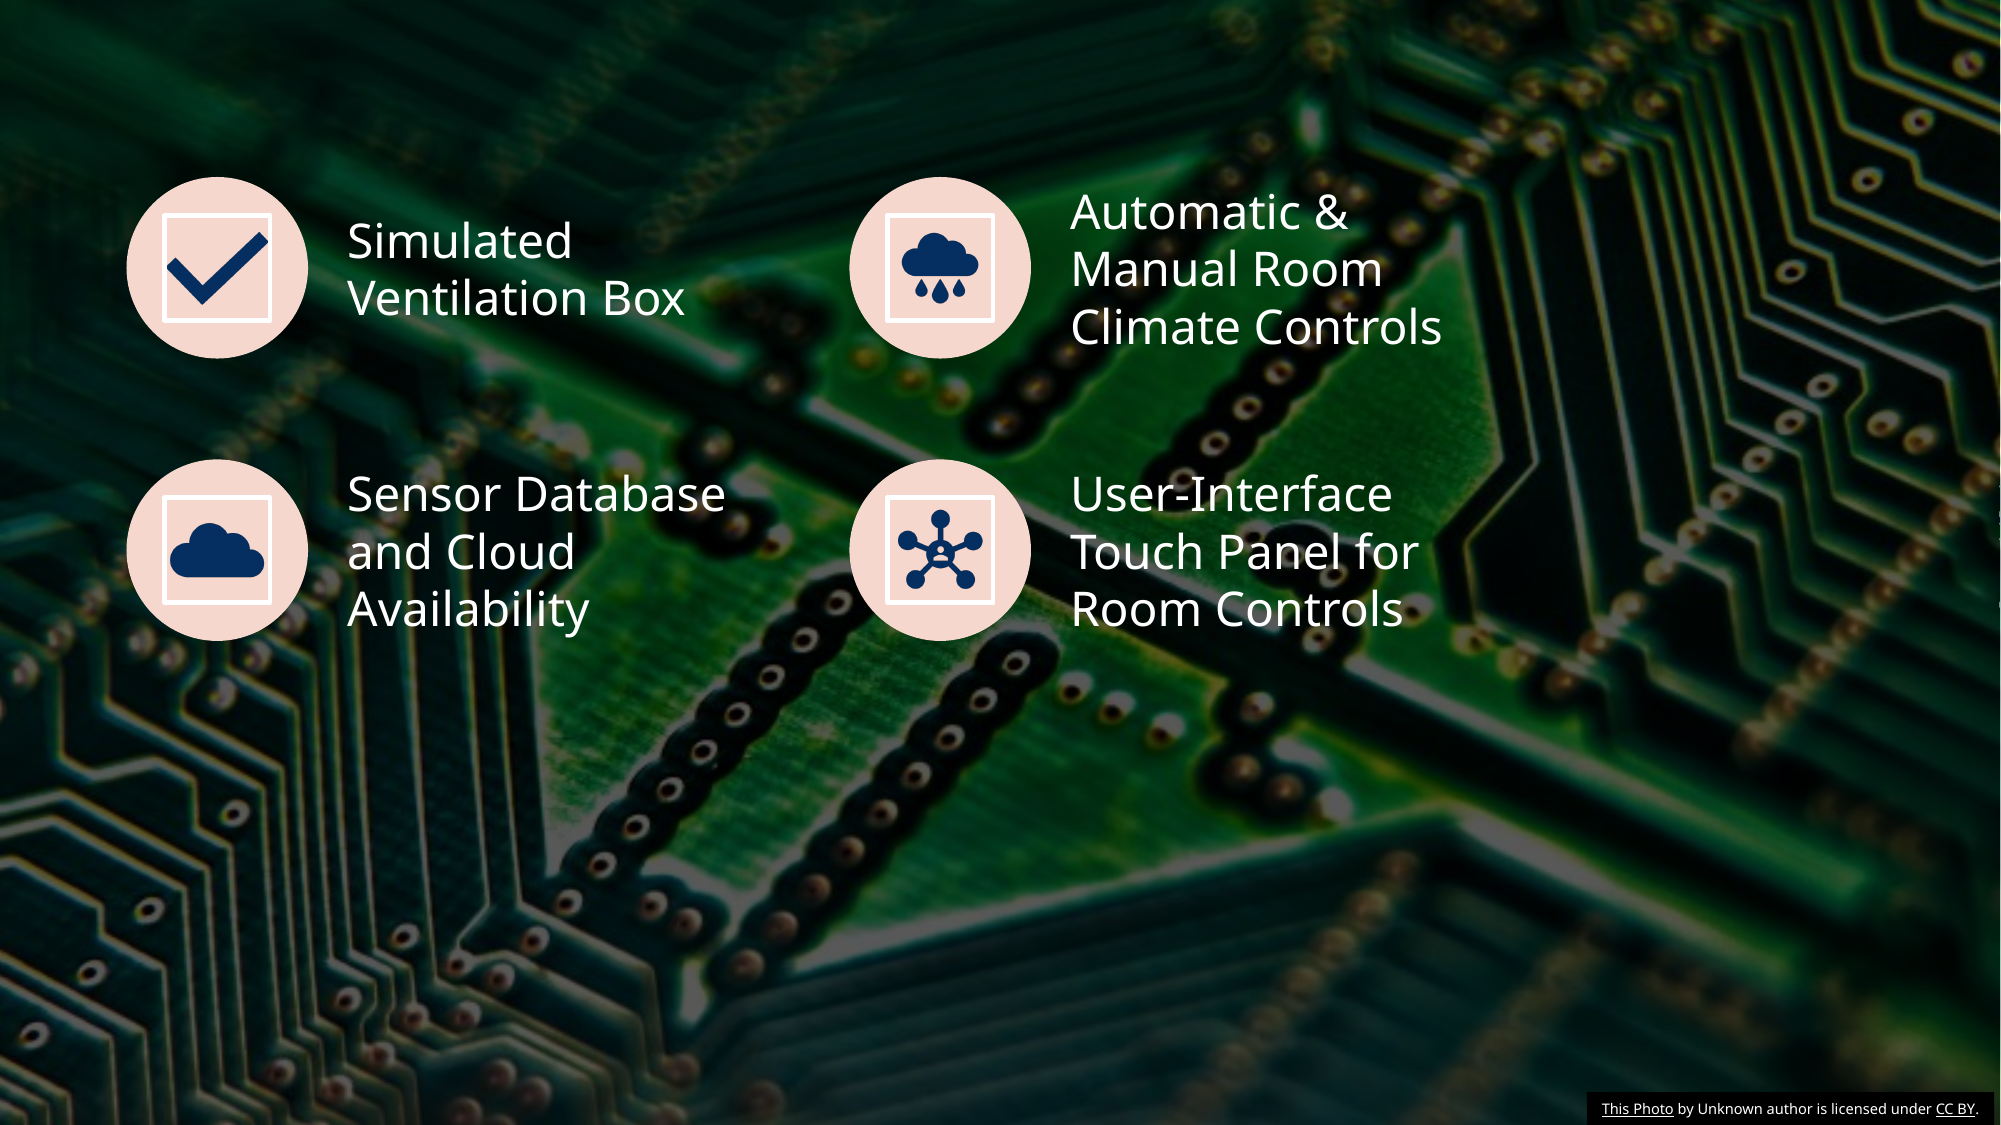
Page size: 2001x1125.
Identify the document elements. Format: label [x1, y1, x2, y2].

picture [0, 0, 2000, 1125]
list [111, 112, 1513, 706]
